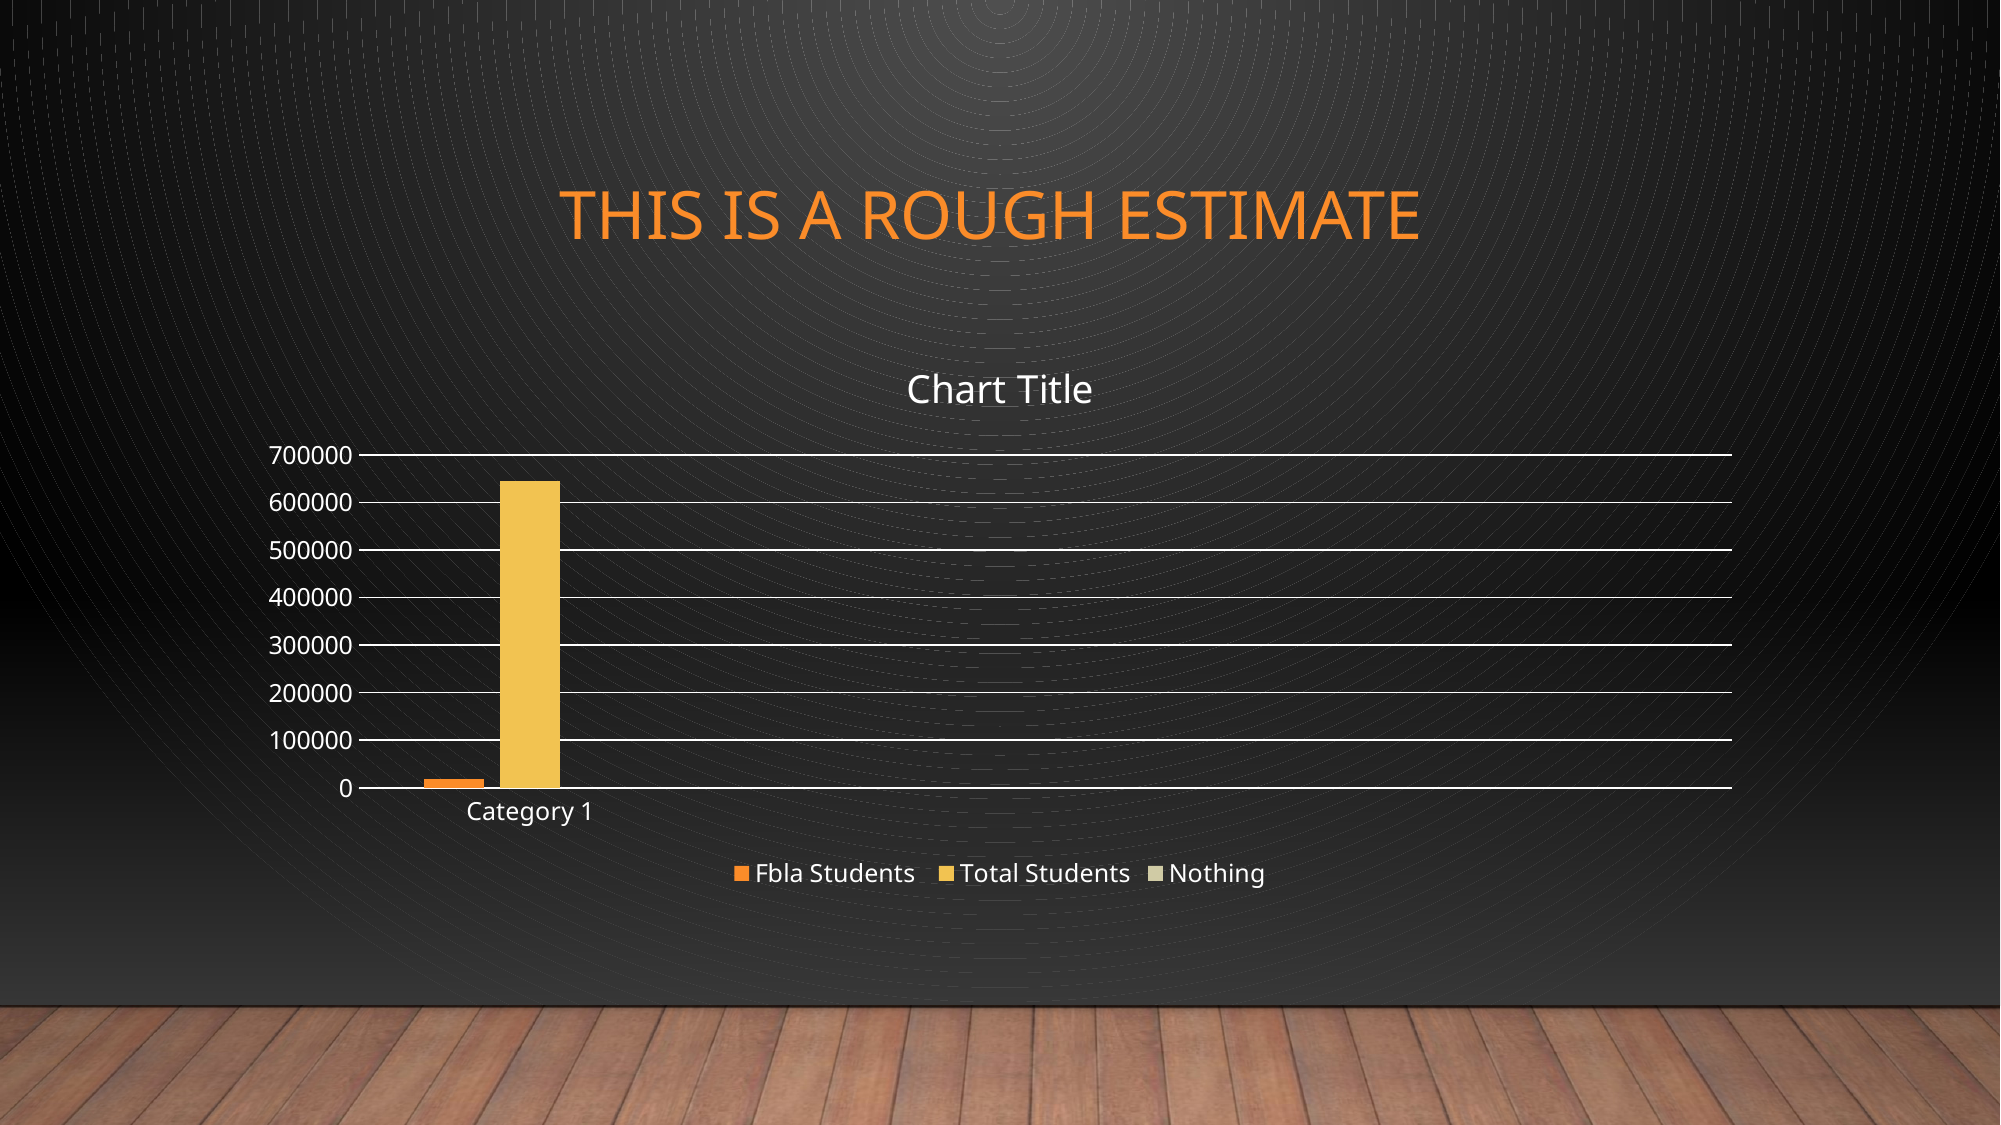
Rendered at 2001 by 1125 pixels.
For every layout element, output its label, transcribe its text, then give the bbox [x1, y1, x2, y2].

chart [237, 330, 1763, 897]
title This is a rough estimate [238, 131, 1763, 305]
picture [0, 1005, 2000, 1125]
